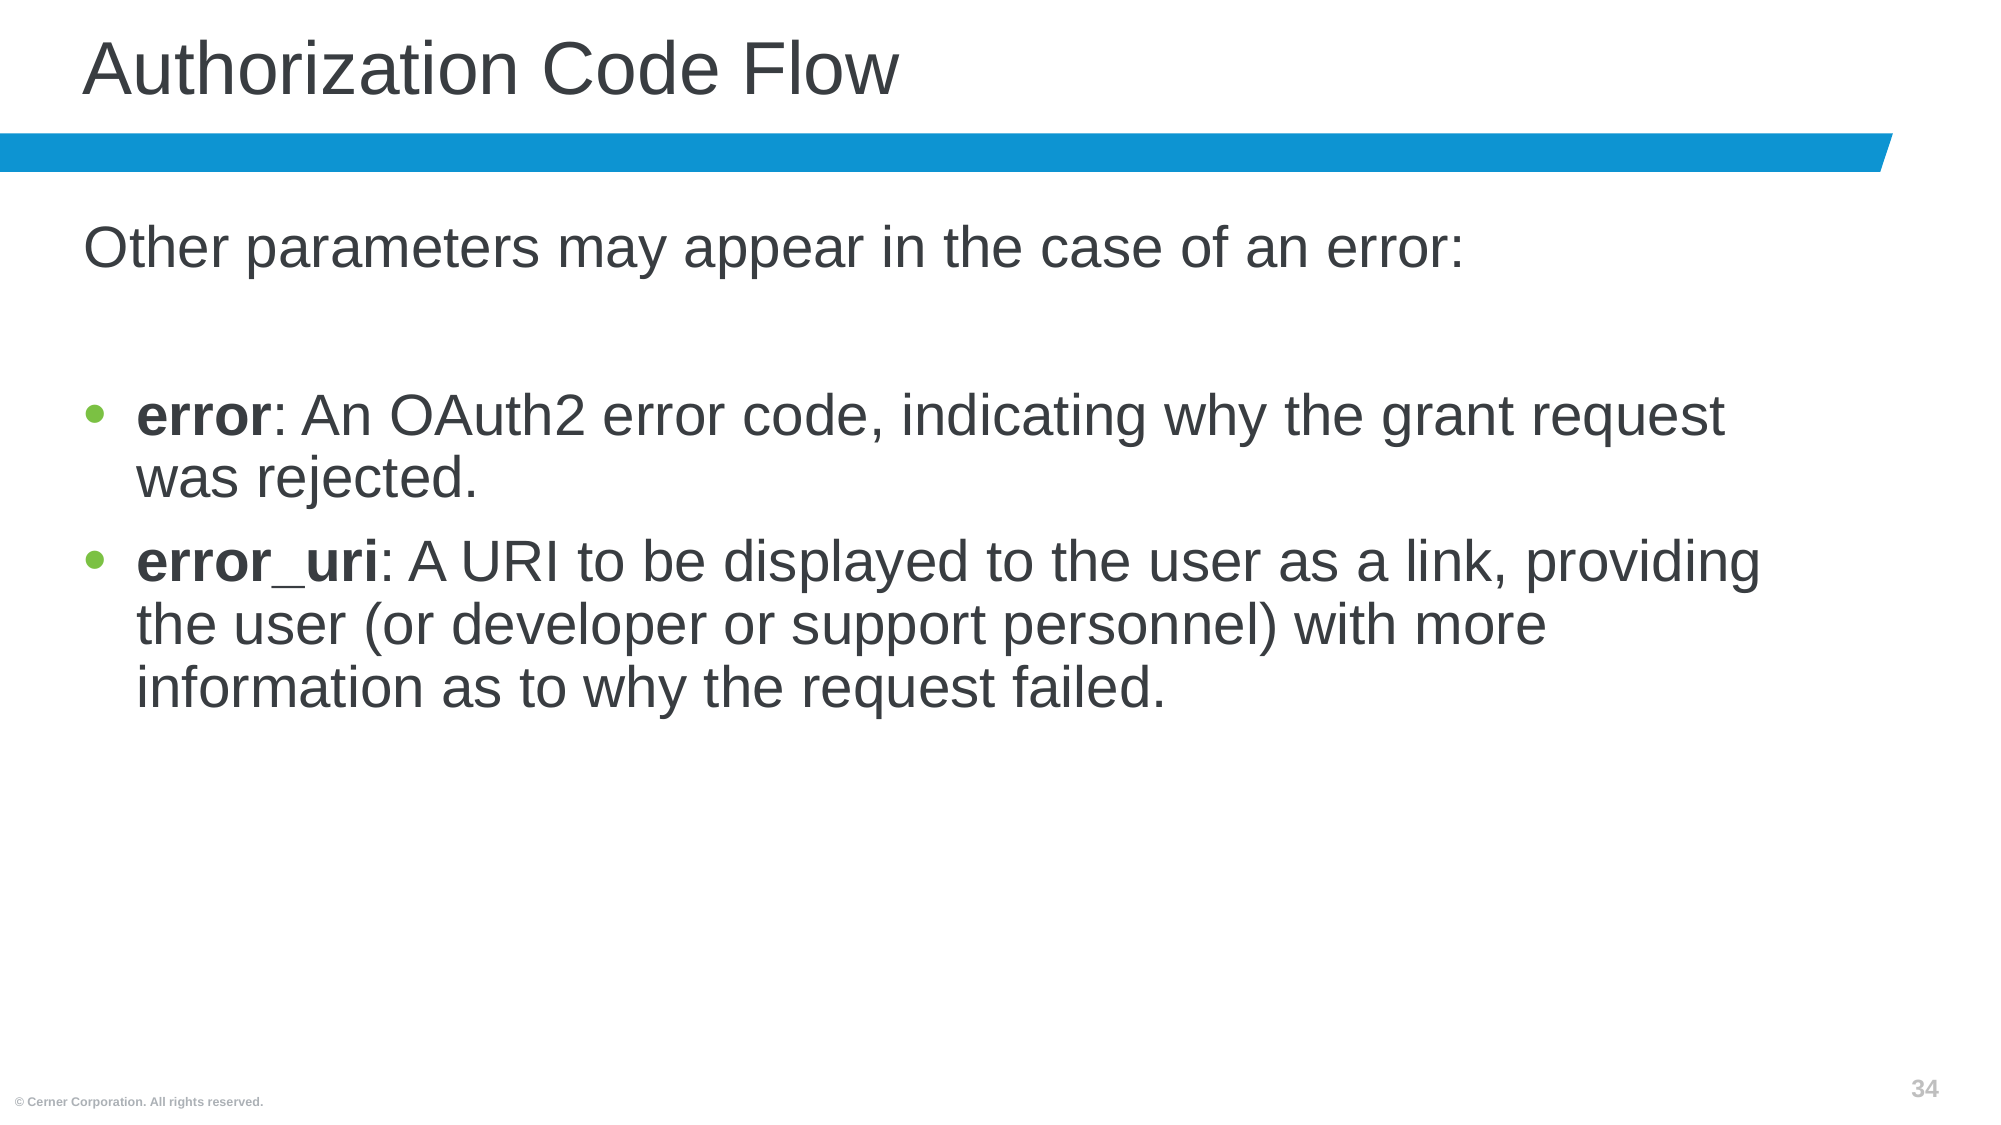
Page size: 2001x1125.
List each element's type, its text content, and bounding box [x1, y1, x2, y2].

title Authorization Code Flow [67, 0, 1793, 142]
list Other parameters may appear in the case of an error: error: An OAuth2 error code, indicating why the grant request was rejected. error_uri: A URI to be displayed to the user as a link, providing the user (or developer or support personnel) with more information as to why the request failed. [69, 210, 1794, 953]
